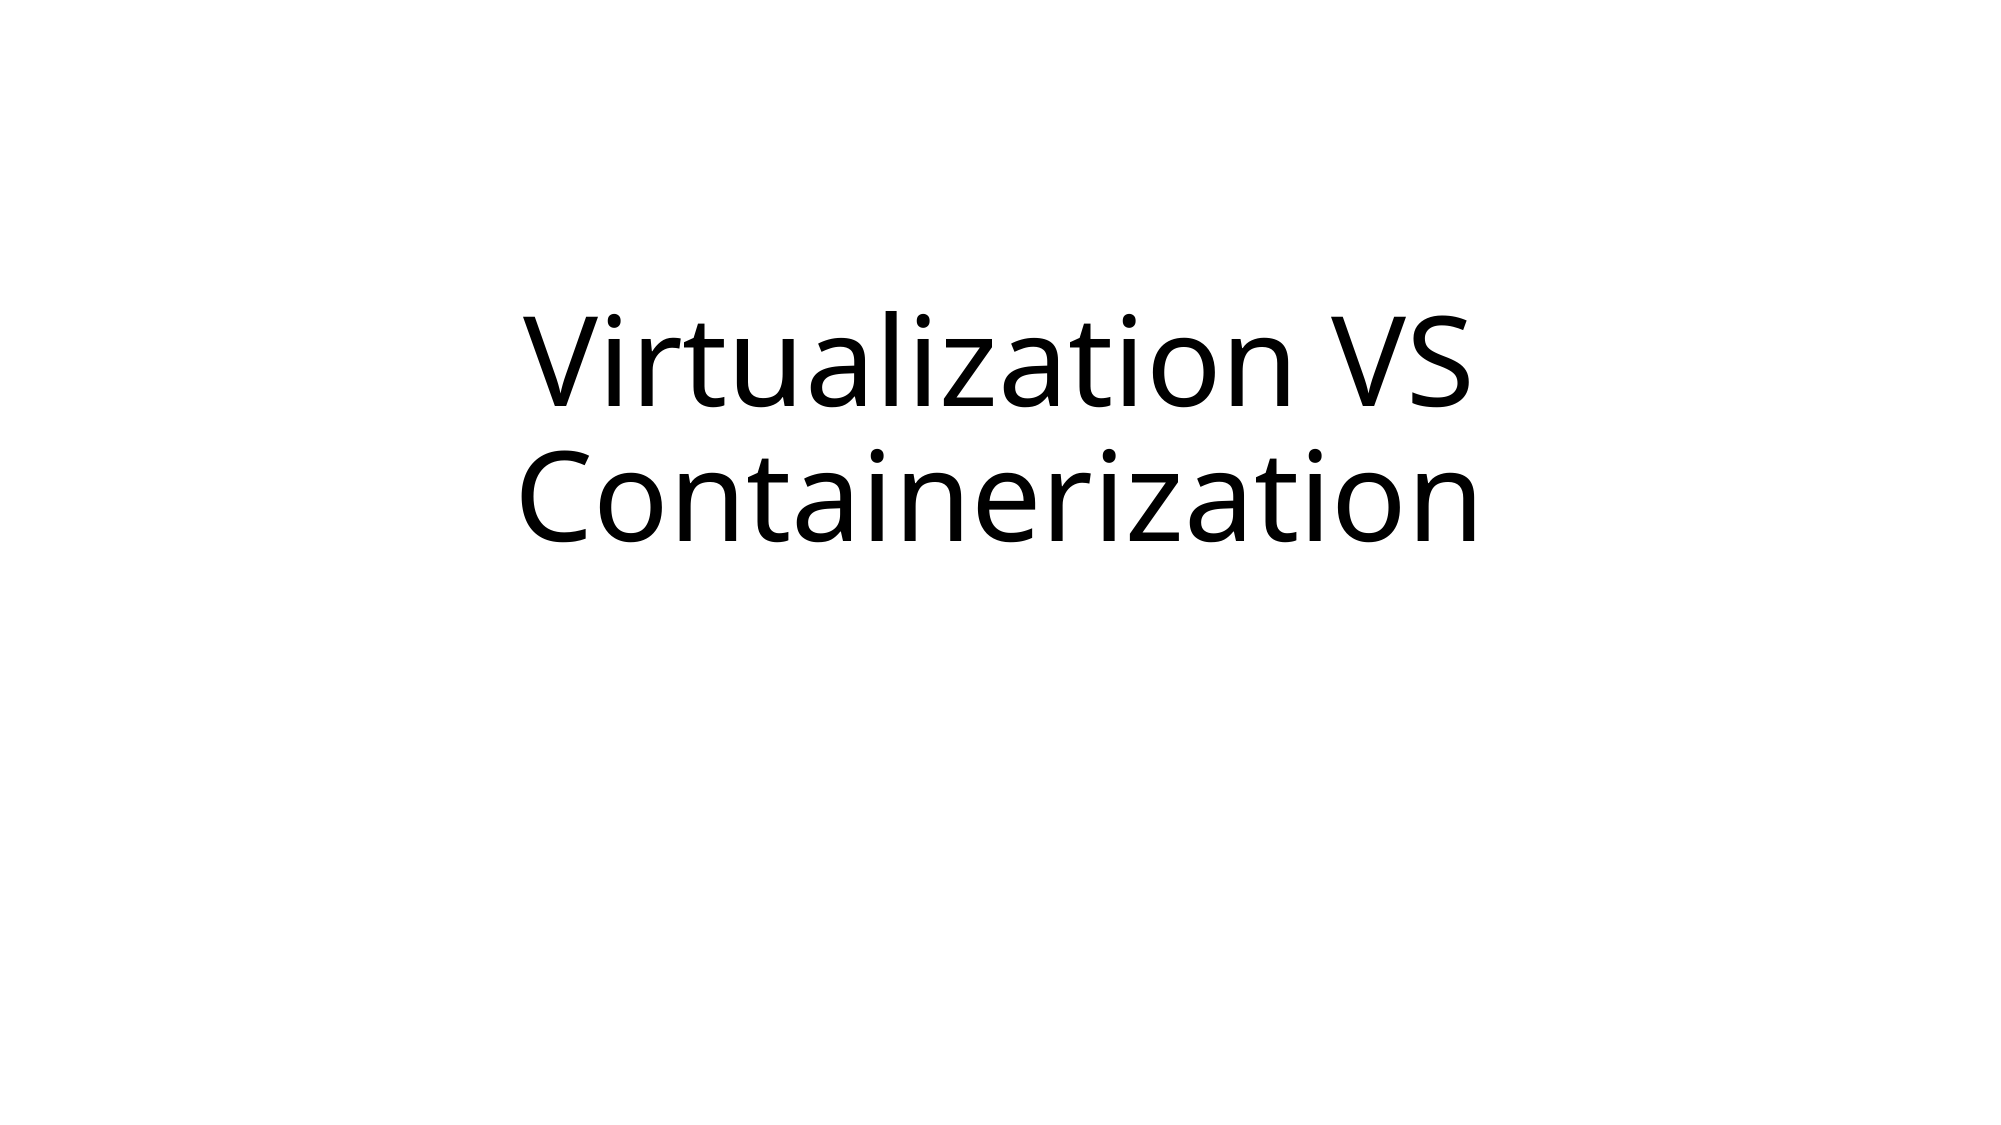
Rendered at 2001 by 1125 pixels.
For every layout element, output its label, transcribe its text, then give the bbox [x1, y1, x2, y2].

title Virtualization VS Containerization [249, 184, 1750, 576]
